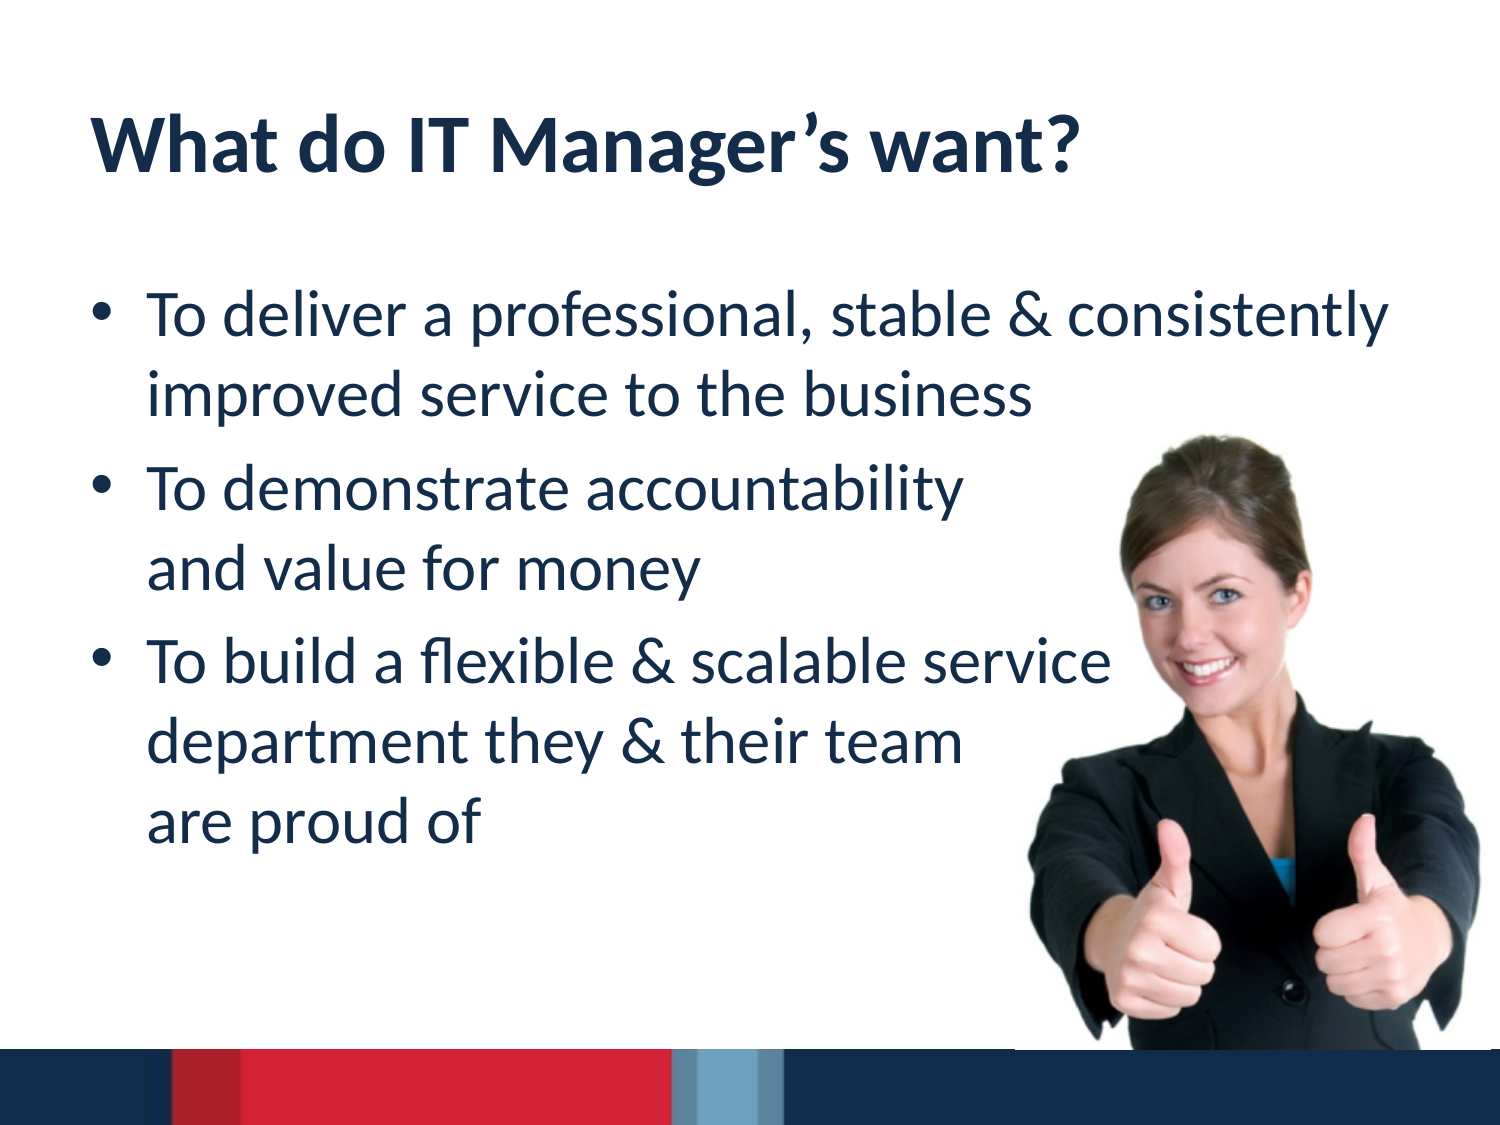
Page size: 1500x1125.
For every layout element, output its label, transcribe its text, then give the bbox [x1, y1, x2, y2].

list To deliver a professional, stable & consistently improved service to the business To demonstrate accountability and value for money To build a flexible & scalable service department they & their team are proud of [75, 262, 1425, 975]
title What do IT Manager’s want? [75, 45, 1425, 233]
picture [0, 426, 1500, 1125]
